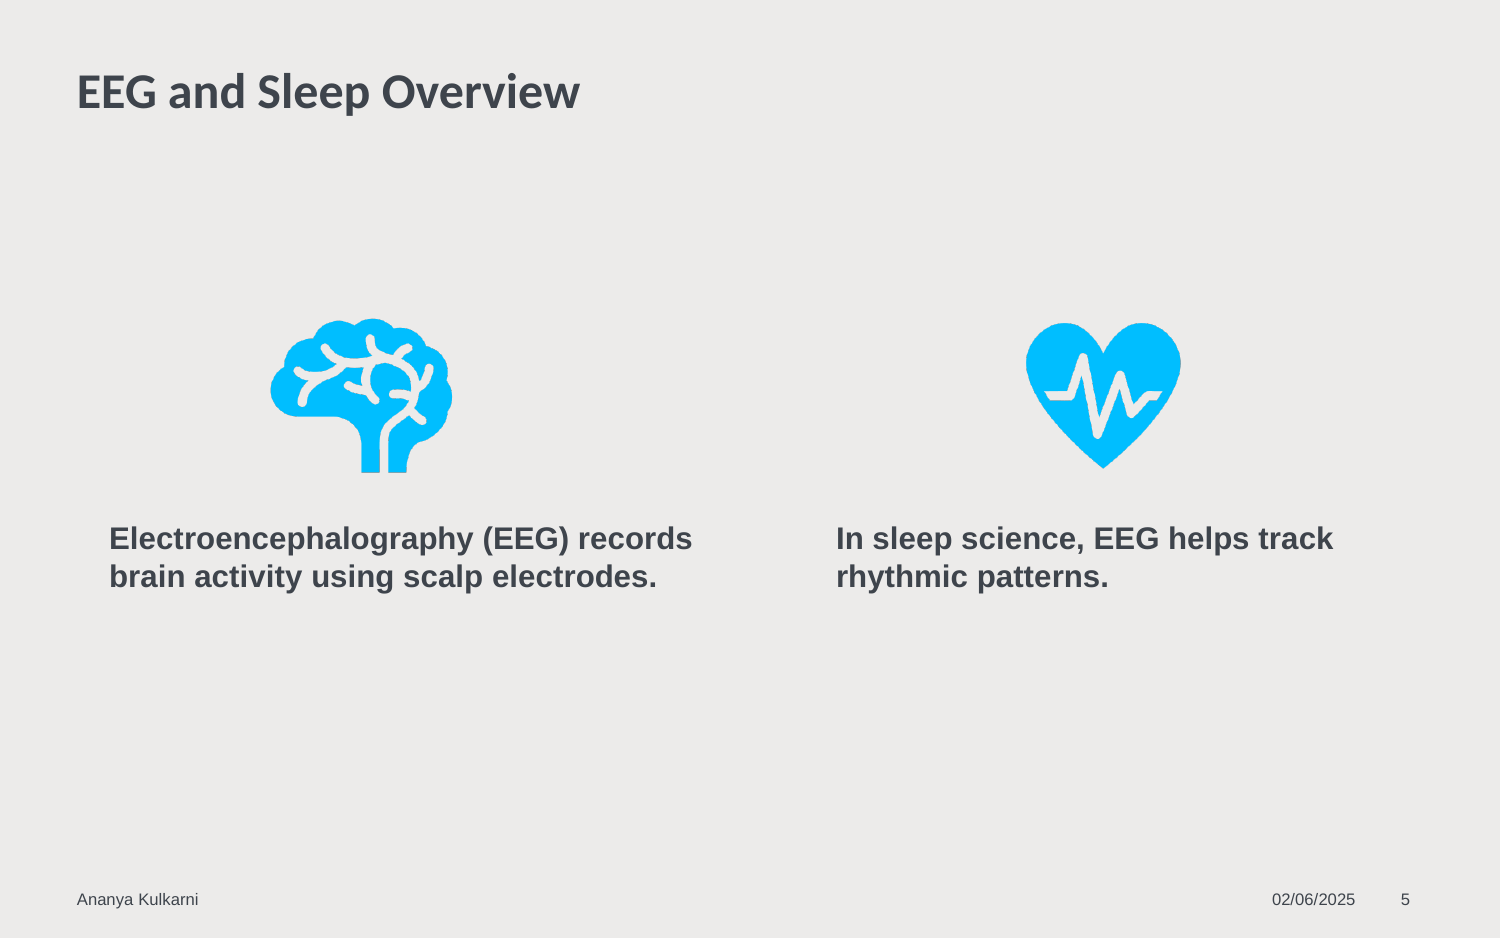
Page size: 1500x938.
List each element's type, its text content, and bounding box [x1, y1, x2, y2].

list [108, 199, 1455, 773]
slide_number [1272, 888, 1360, 910]
title EEG and Sleep Overview [76, 74, 1424, 120]
footer Ananya Kulkarni [76, 888, 1072, 910]
slide_number 5 [1400, 888, 1438, 910]
